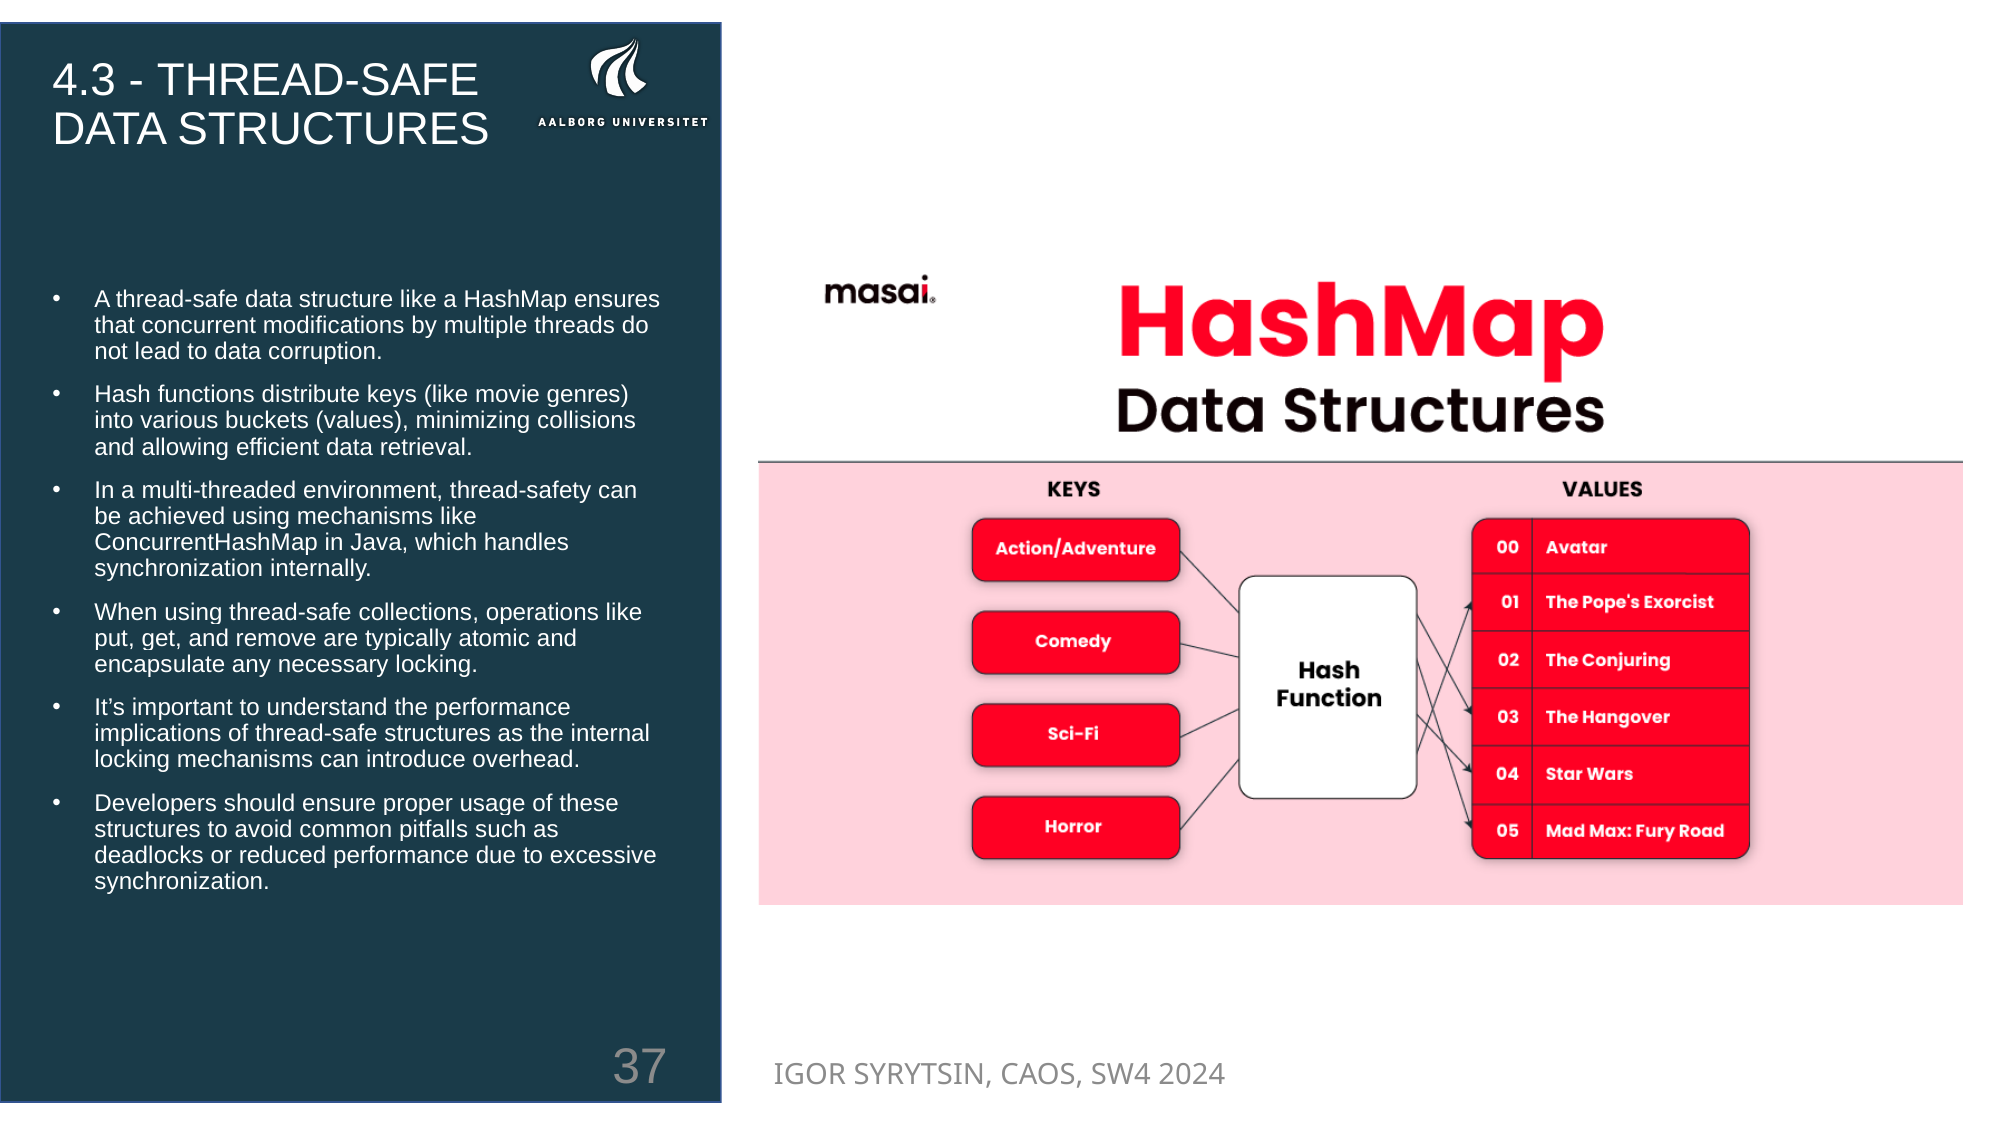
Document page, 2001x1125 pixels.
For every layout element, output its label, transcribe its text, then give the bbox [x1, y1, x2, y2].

text_box IGOR SYRYTSIN, CAOS, SW4 2024 [662, 1042, 1338, 1103]
text_box A thread-safe data structure like a HashMap ensures that concurrent modifications by multiple threads do not lead to data corruption. Hash functions distribute keys (like movie genres) into various buckets (values), minimizing collisions and allowing efficient data retrieval. In a multi-threaded environment, thread-safety can be achieved using mechanisms like ConcurrentHashMap in Java, which handles synchronization internally. When using thread-safe collections, operations like put, get, and remove are typically atomic and encapsulate any necessary locking. It’s important to understand the performance implications of thread-safe structures as the internal locking mechanisms can introduce overhead. Developers should ensure proper usage of these structures to avoid common pitfalls such as deadlocks or reduced performance due to excessive synchronization. [37, 278, 683, 905]
picture [758, 223, 1963, 905]
title 4.3 - THREAD-SAFE DATA STRUCTURES [37, 44, 564, 217]
picture [524, 24, 721, 140]
